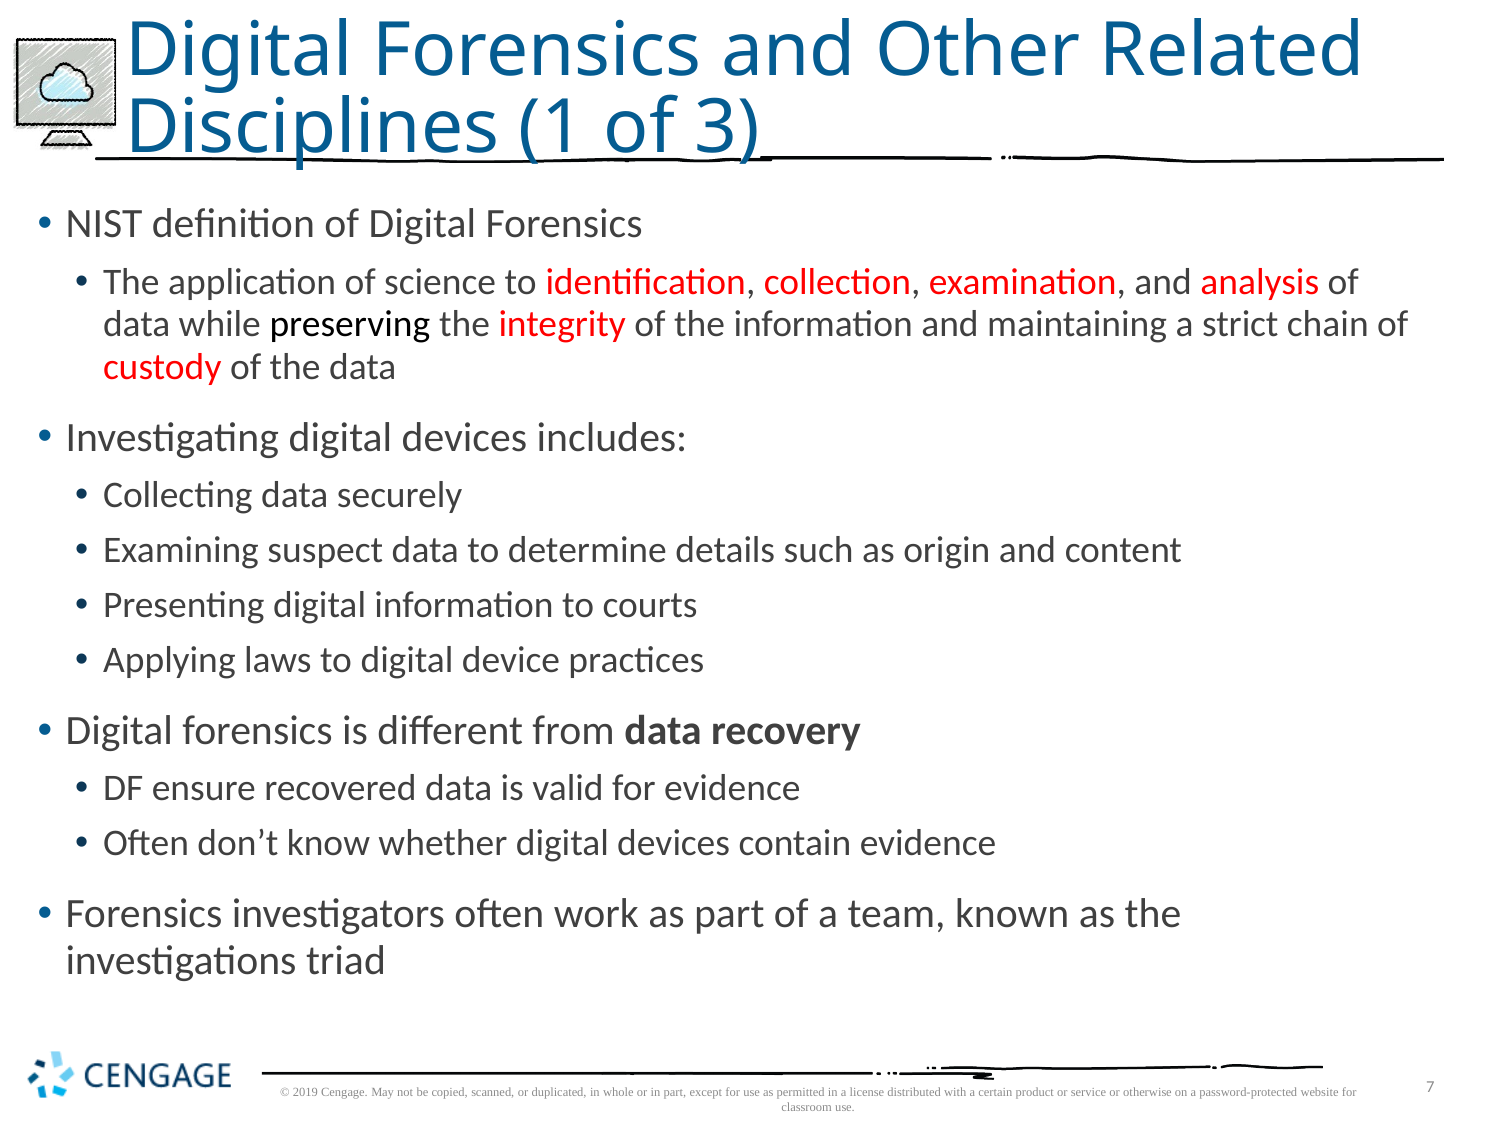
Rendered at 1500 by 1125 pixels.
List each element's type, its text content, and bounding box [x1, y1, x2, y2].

list NIST definition of Digital Forensics The application of science to identification, collection, examination, and analysis of data while preserving the integrity of the information and maintaining a strict chain of custody of the data Investigating digital devices includes: Collecting data securely Examining suspect data to determine details such as origin and content Presenting digital information to courts Applying laws to digital device practices Digital forensics is different from data recovery DF ensure recovered data is valid for evidence Often don’t know whether digital devices contain evidence Forensics investigators often work as part of a team, known as the investigations triad [37, 200, 1418, 993]
picture [95, 155, 125, 163]
picture [7, 1037, 244, 1111]
picture [12, 36, 117, 151]
footer © 2019 Cengage. May not be copied, scanned, or duplicated, in whole or in part, except for use as permitted in a license distributed with a certain product or service or otherwise on a password-protected website for classroom use. [261, 1079, 1375, 1120]
picture [261, 1064, 1323, 1079]
title Digital Forensics and Other Related Disciplines (1 of 3) [125, 13, 1442, 169]
